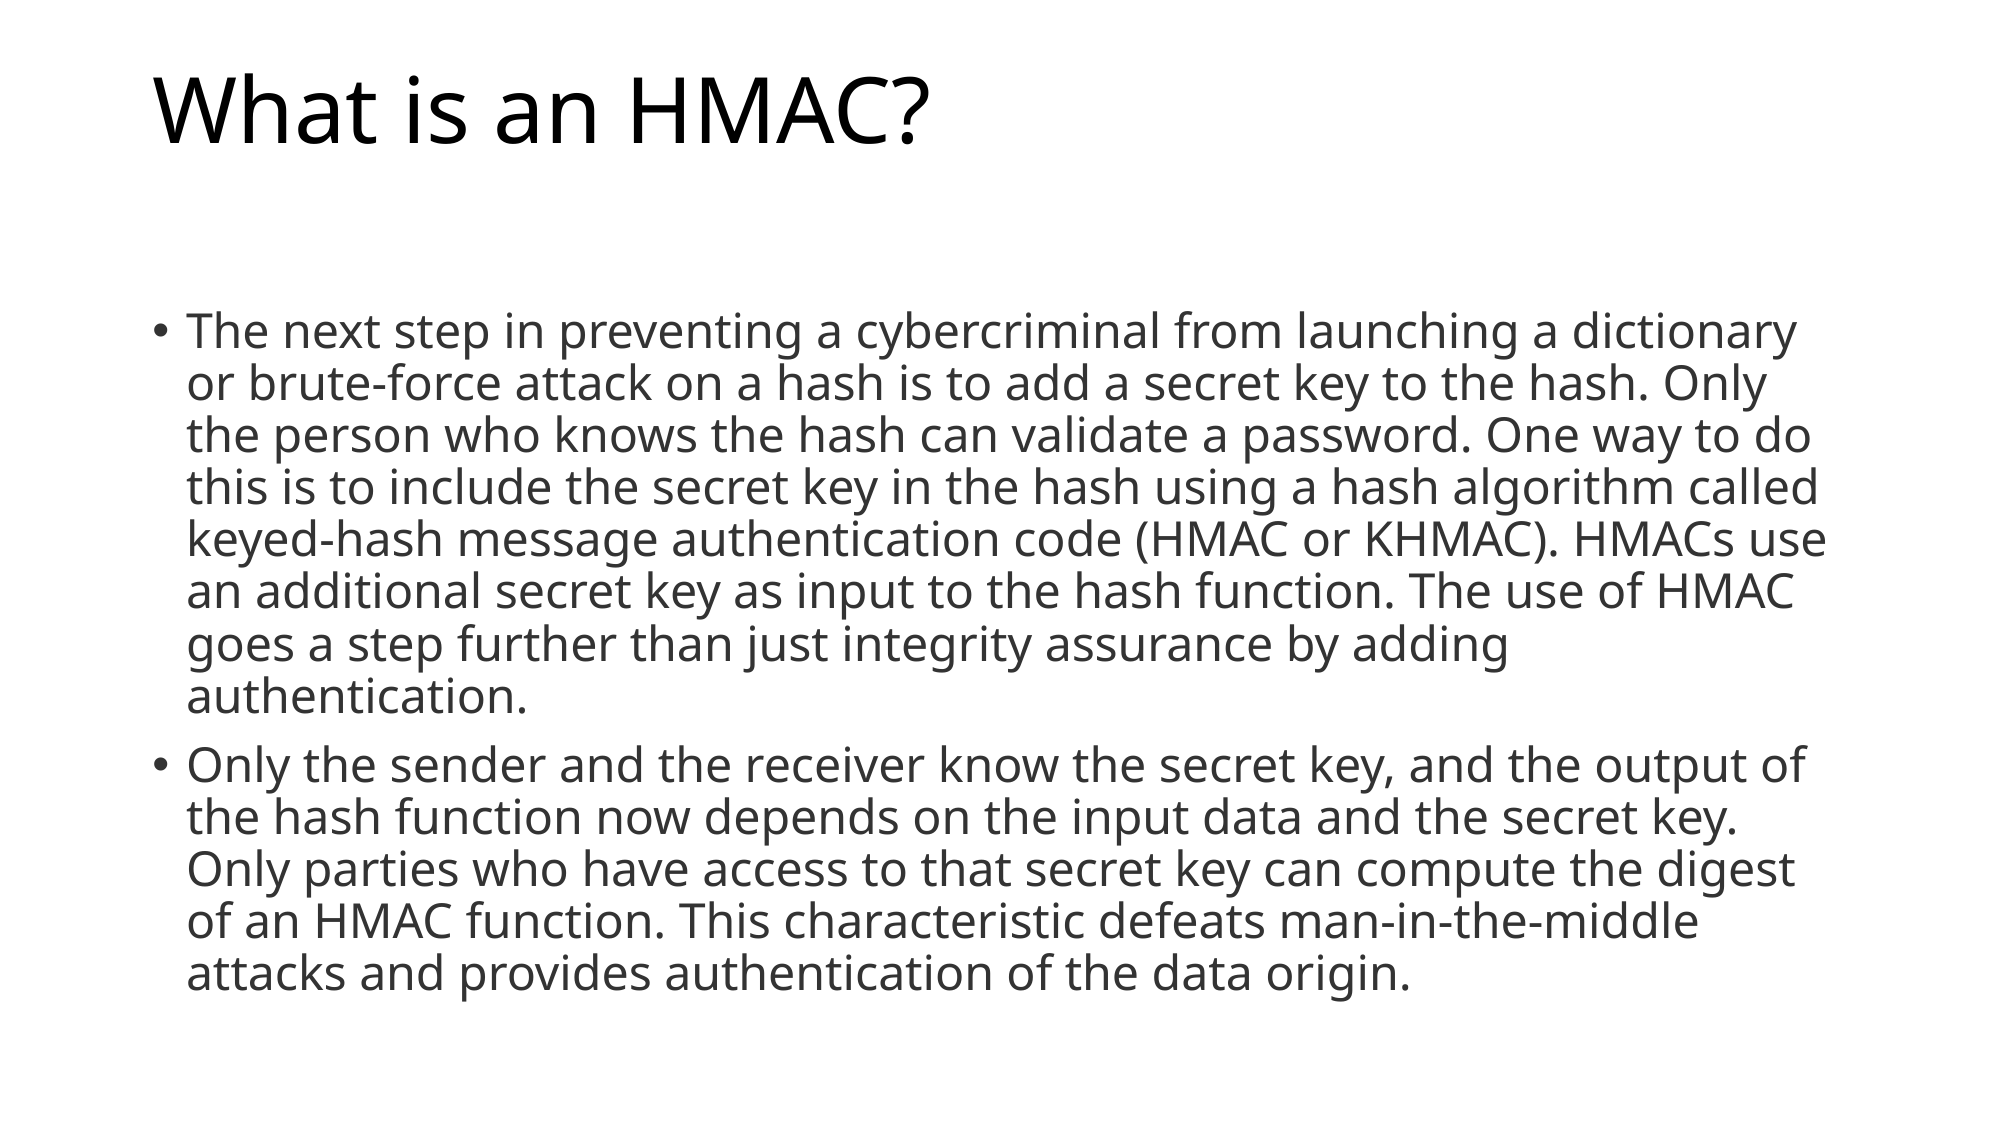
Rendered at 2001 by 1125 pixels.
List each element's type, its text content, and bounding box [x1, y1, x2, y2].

list The next step in preventing a cybercriminal from launching a dictionary or brute-force attack on a hash is to add a secret key to the hash. Only the person who knows the hash can validate a password. One way to do this is to include the secret key in the hash using a hash algorithm called keyed-hash message authentication code (HMAC or KHMAC). HMACs use an additional secret key as input to the hash function. The use of HMAC goes a step further than just integrity assurance by adding authentication. Only the sender and the receiver know the secret key, and the output of the hash function now depends on the input data and the secret key. Only parties who have access to that secret key can compute the digest of an HMAC function. This characteristic defeats man-in-the-middle attacks and provides authentication of the data origin. [137, 299, 1863, 1014]
title What is an HMAC? [137, 59, 1863, 278]
